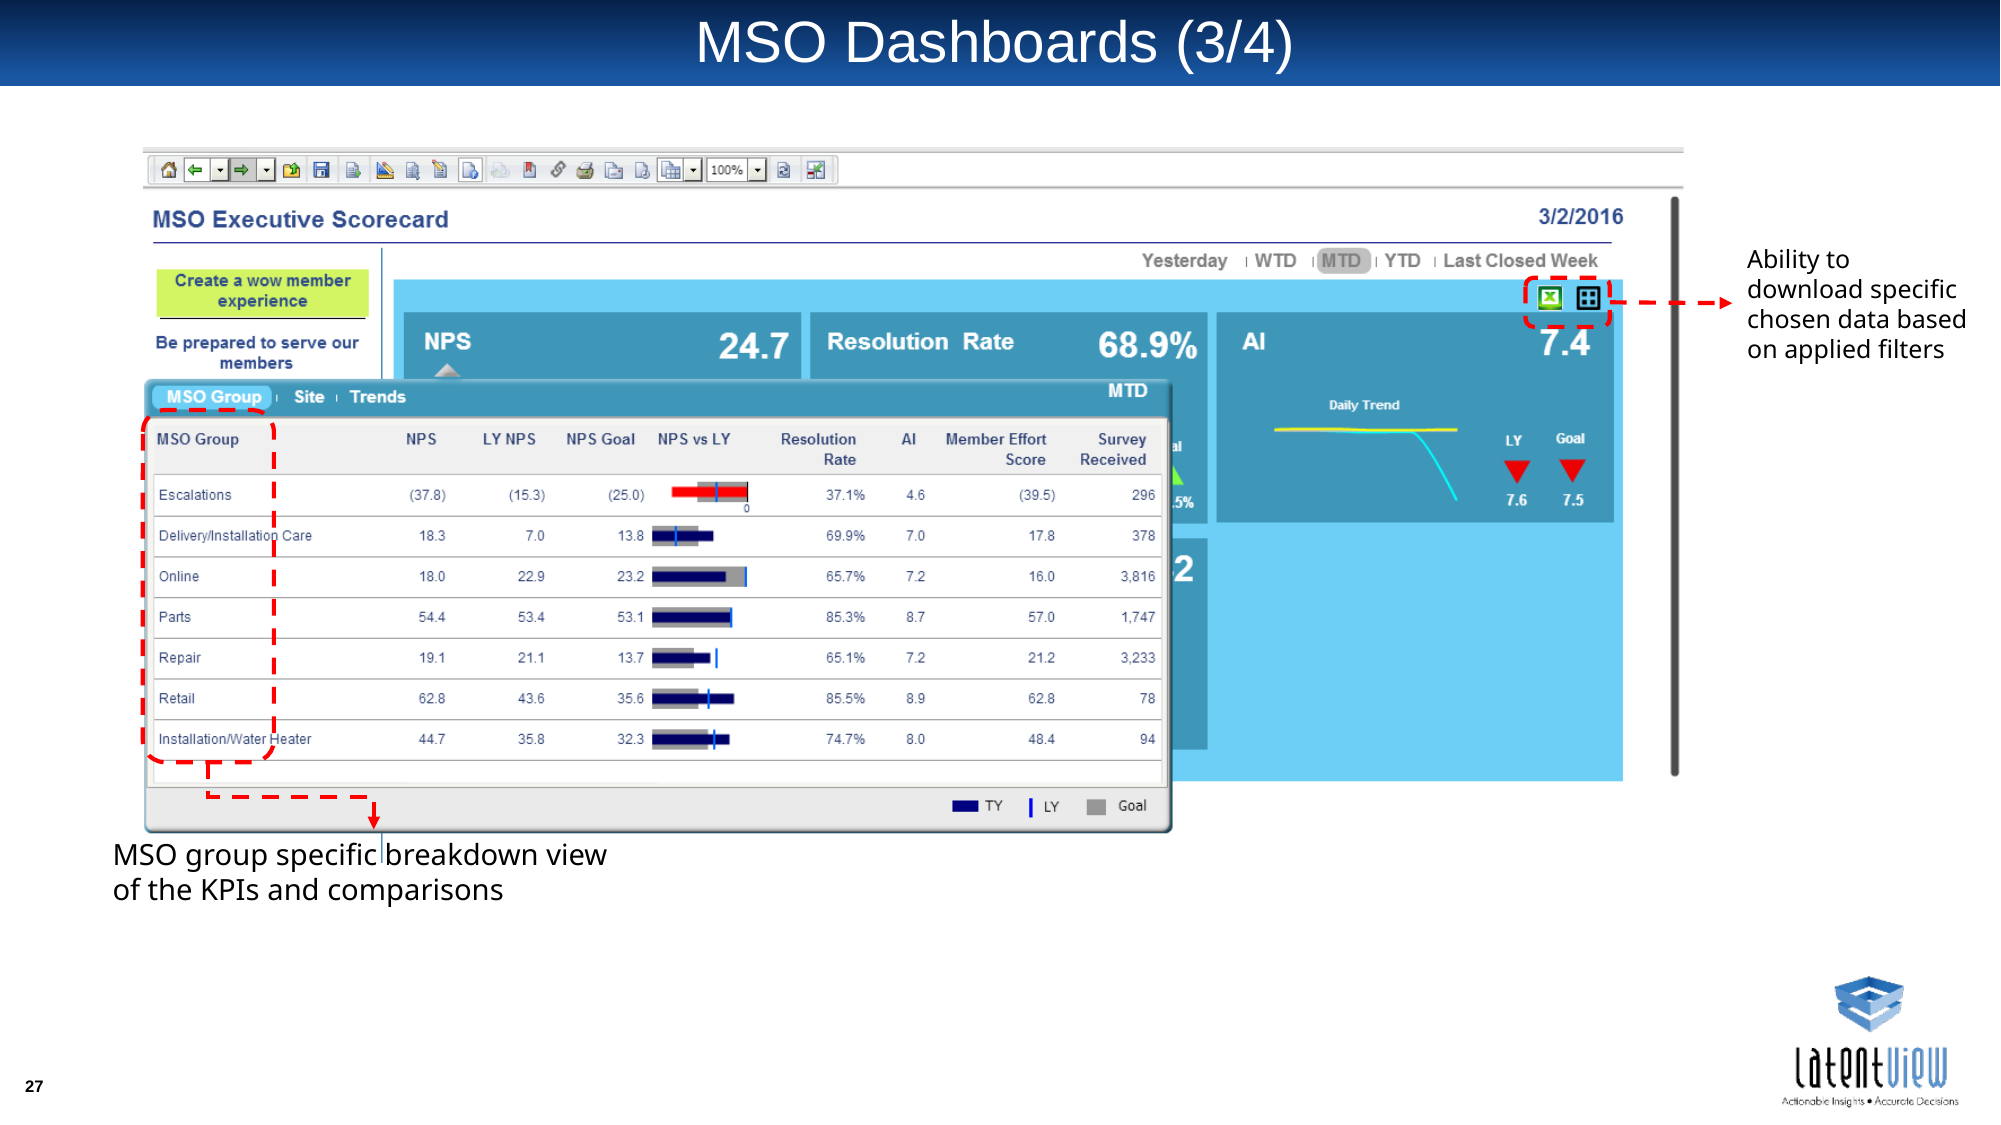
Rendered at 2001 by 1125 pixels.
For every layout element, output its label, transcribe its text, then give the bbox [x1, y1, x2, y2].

picture [1754, 1052, 1988, 1125]
picture [1754, 959, 1988, 1021]
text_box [1525, 235, 1987, 373]
picture [142, 147, 1684, 863]
footer [1325, 1021, 2000, 1052]
title MSO Dashboards (3/4) [98, 9, 1894, 77]
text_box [97, 409, 650, 916]
